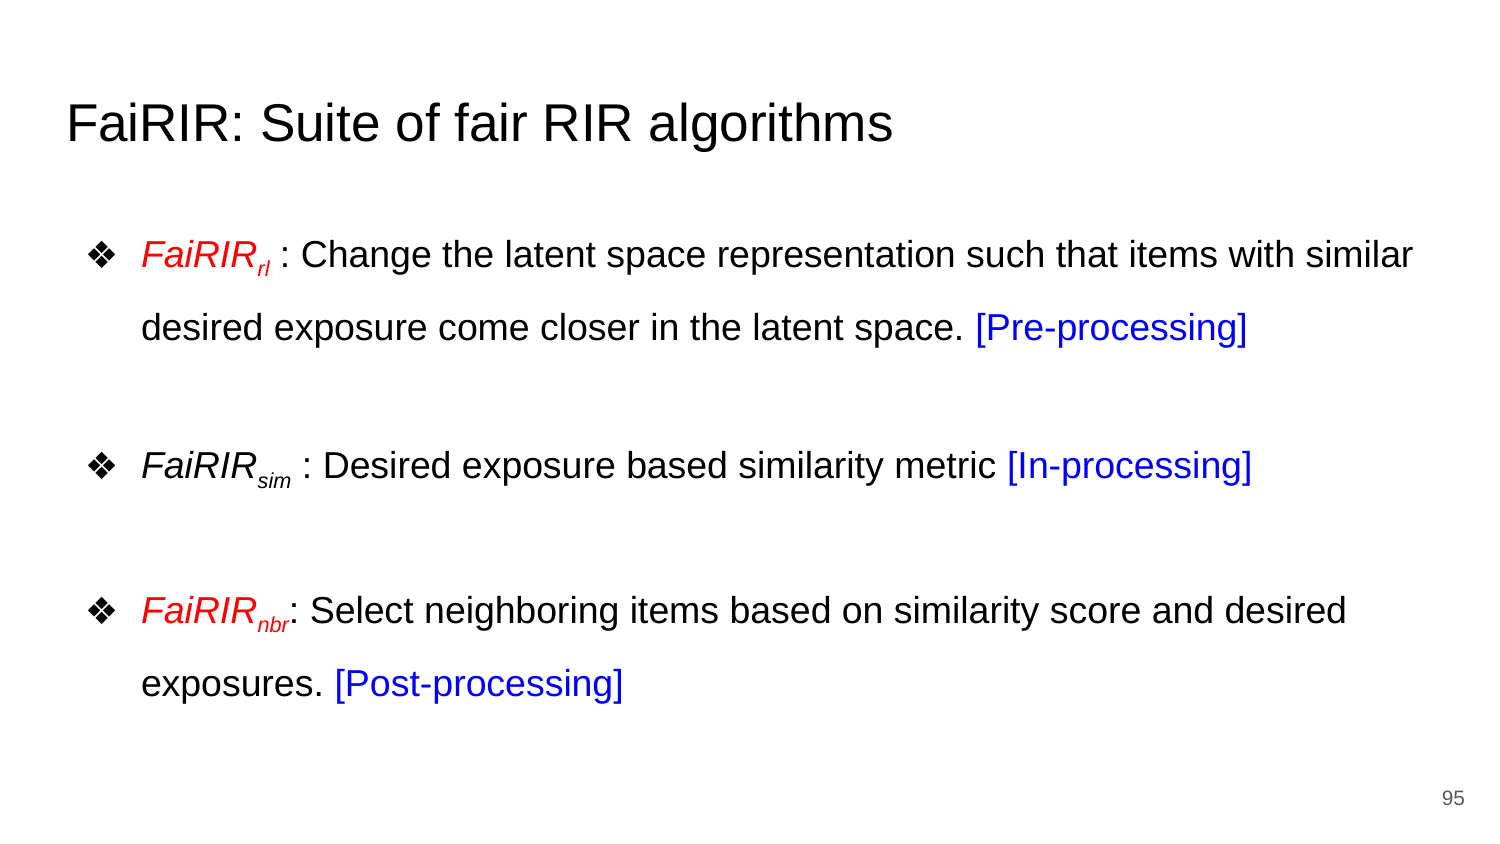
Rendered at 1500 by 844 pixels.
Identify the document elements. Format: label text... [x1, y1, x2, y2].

list FaiRIRrl : Change the latent space representation such that items with similar desired exposure come closer in the latent space. [Pre-processing] FaiRIRsim : Desired exposure based similarity metric [In-processing] FaiRIRnbr: Select neighboring items based on similarity score and desired exposures. [Post-processing] [51, 189, 1449, 750]
slide_number ‹#› [1389, 764, 1480, 830]
title FaiRIR: Suite of fair RIR algorithms [51, 72, 1449, 167]
